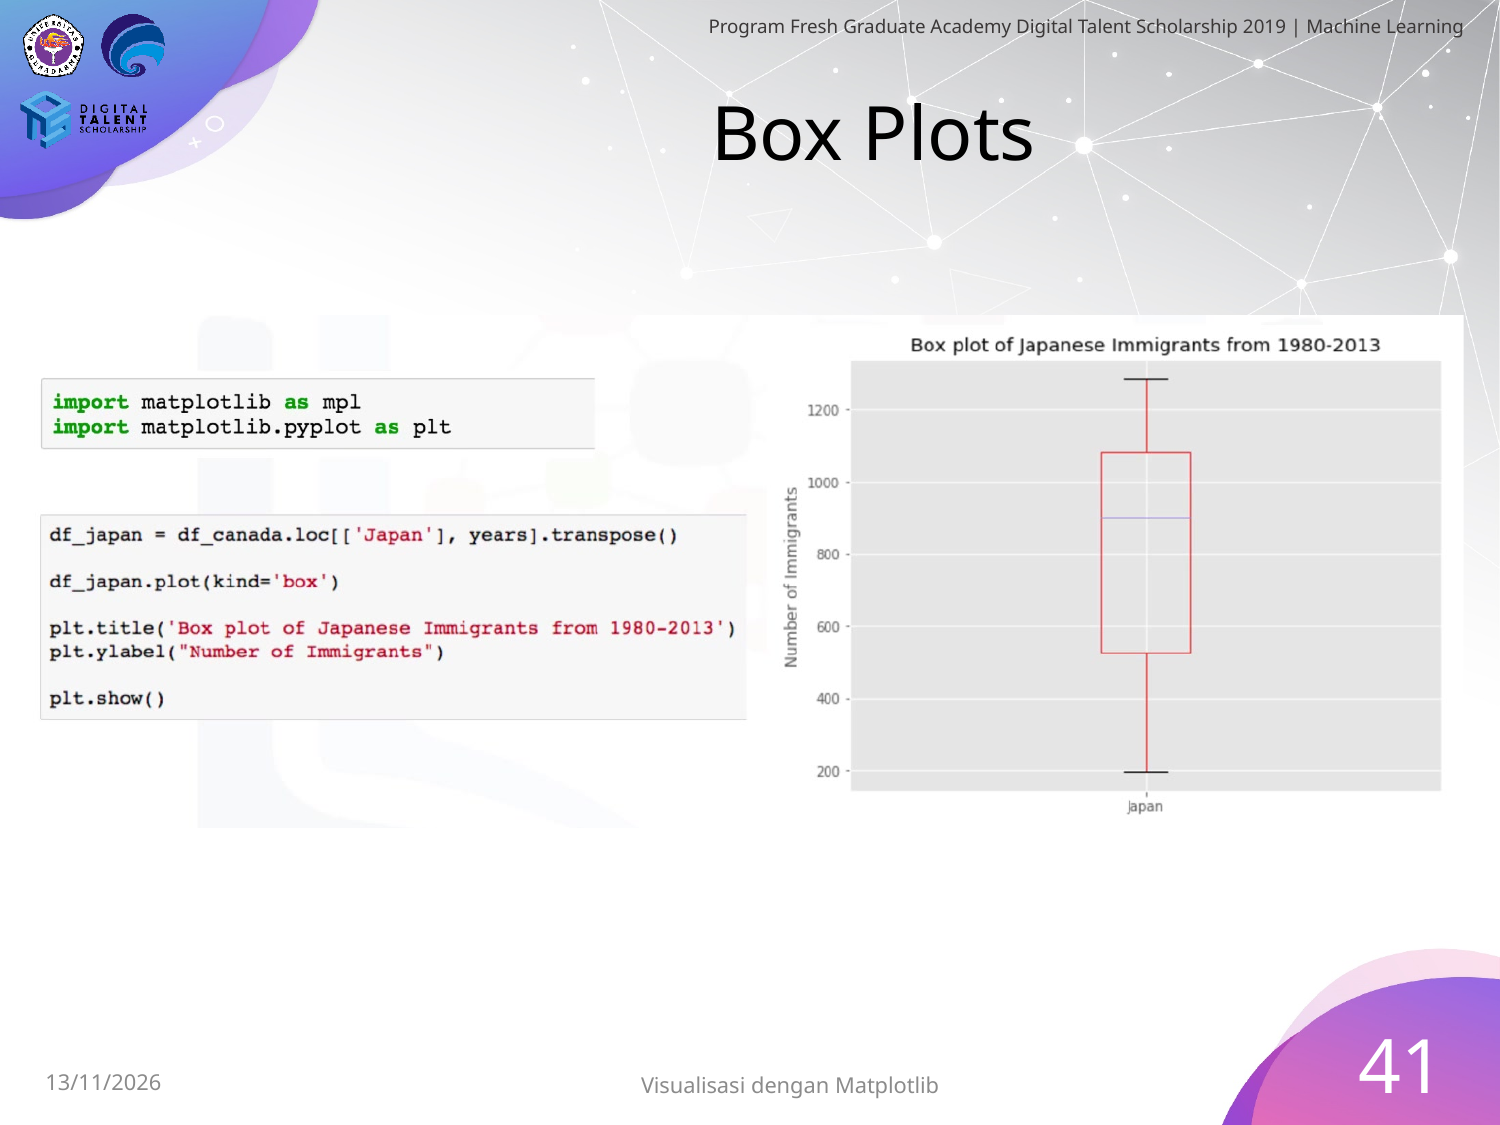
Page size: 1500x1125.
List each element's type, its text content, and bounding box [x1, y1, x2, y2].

footer Visualisasi dengan Matplotlib [386, 1055, 1195, 1114]
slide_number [30, 1053, 272, 1114]
picture [0, 0, 1500, 1125]
slide_number 41 [1327, 1025, 1477, 1115]
title Box Plots [271, 66, 1477, 207]
